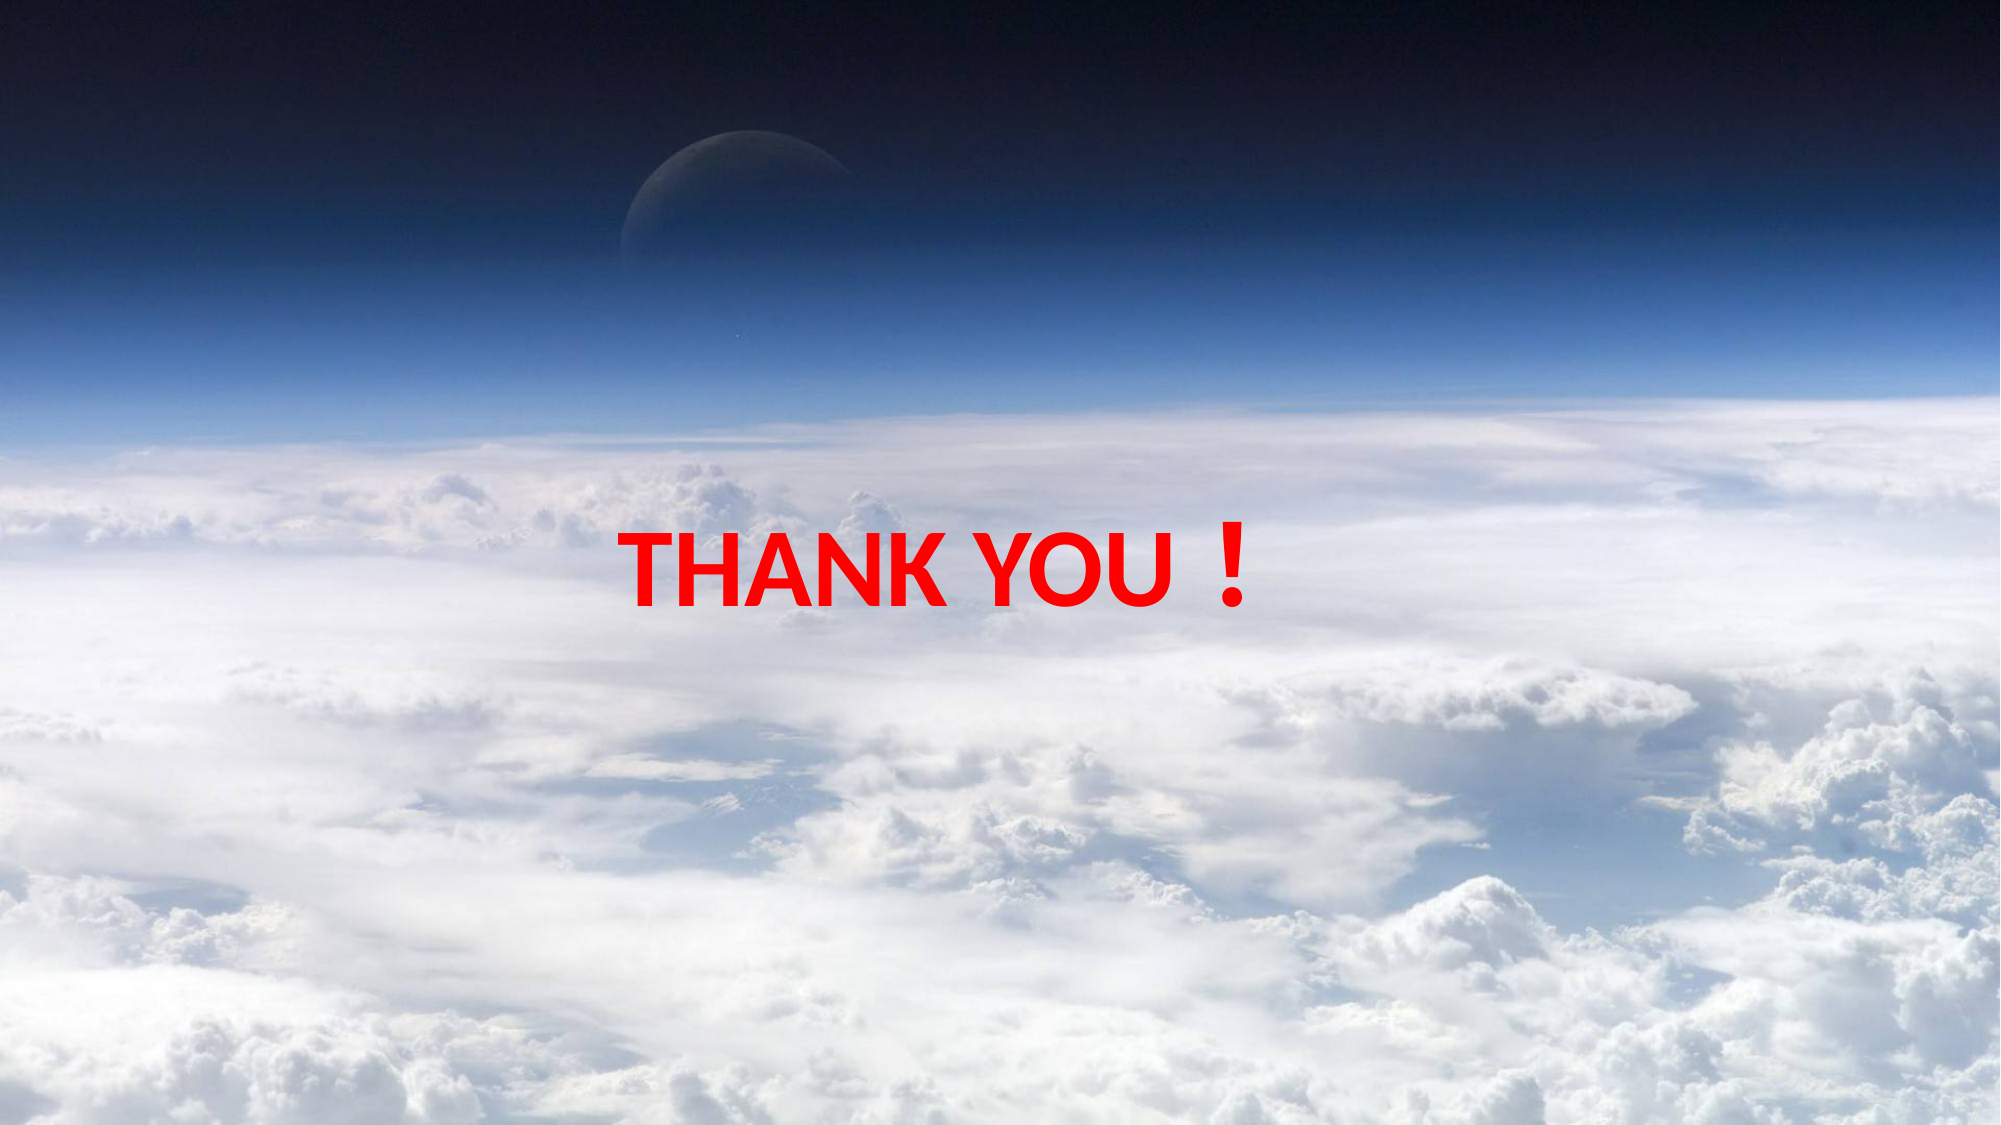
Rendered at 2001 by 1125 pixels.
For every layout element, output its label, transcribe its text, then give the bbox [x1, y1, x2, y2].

text_box THANK YOU！ [425, 486, 1510, 637]
picture [0, 0, 2001, 1125]
